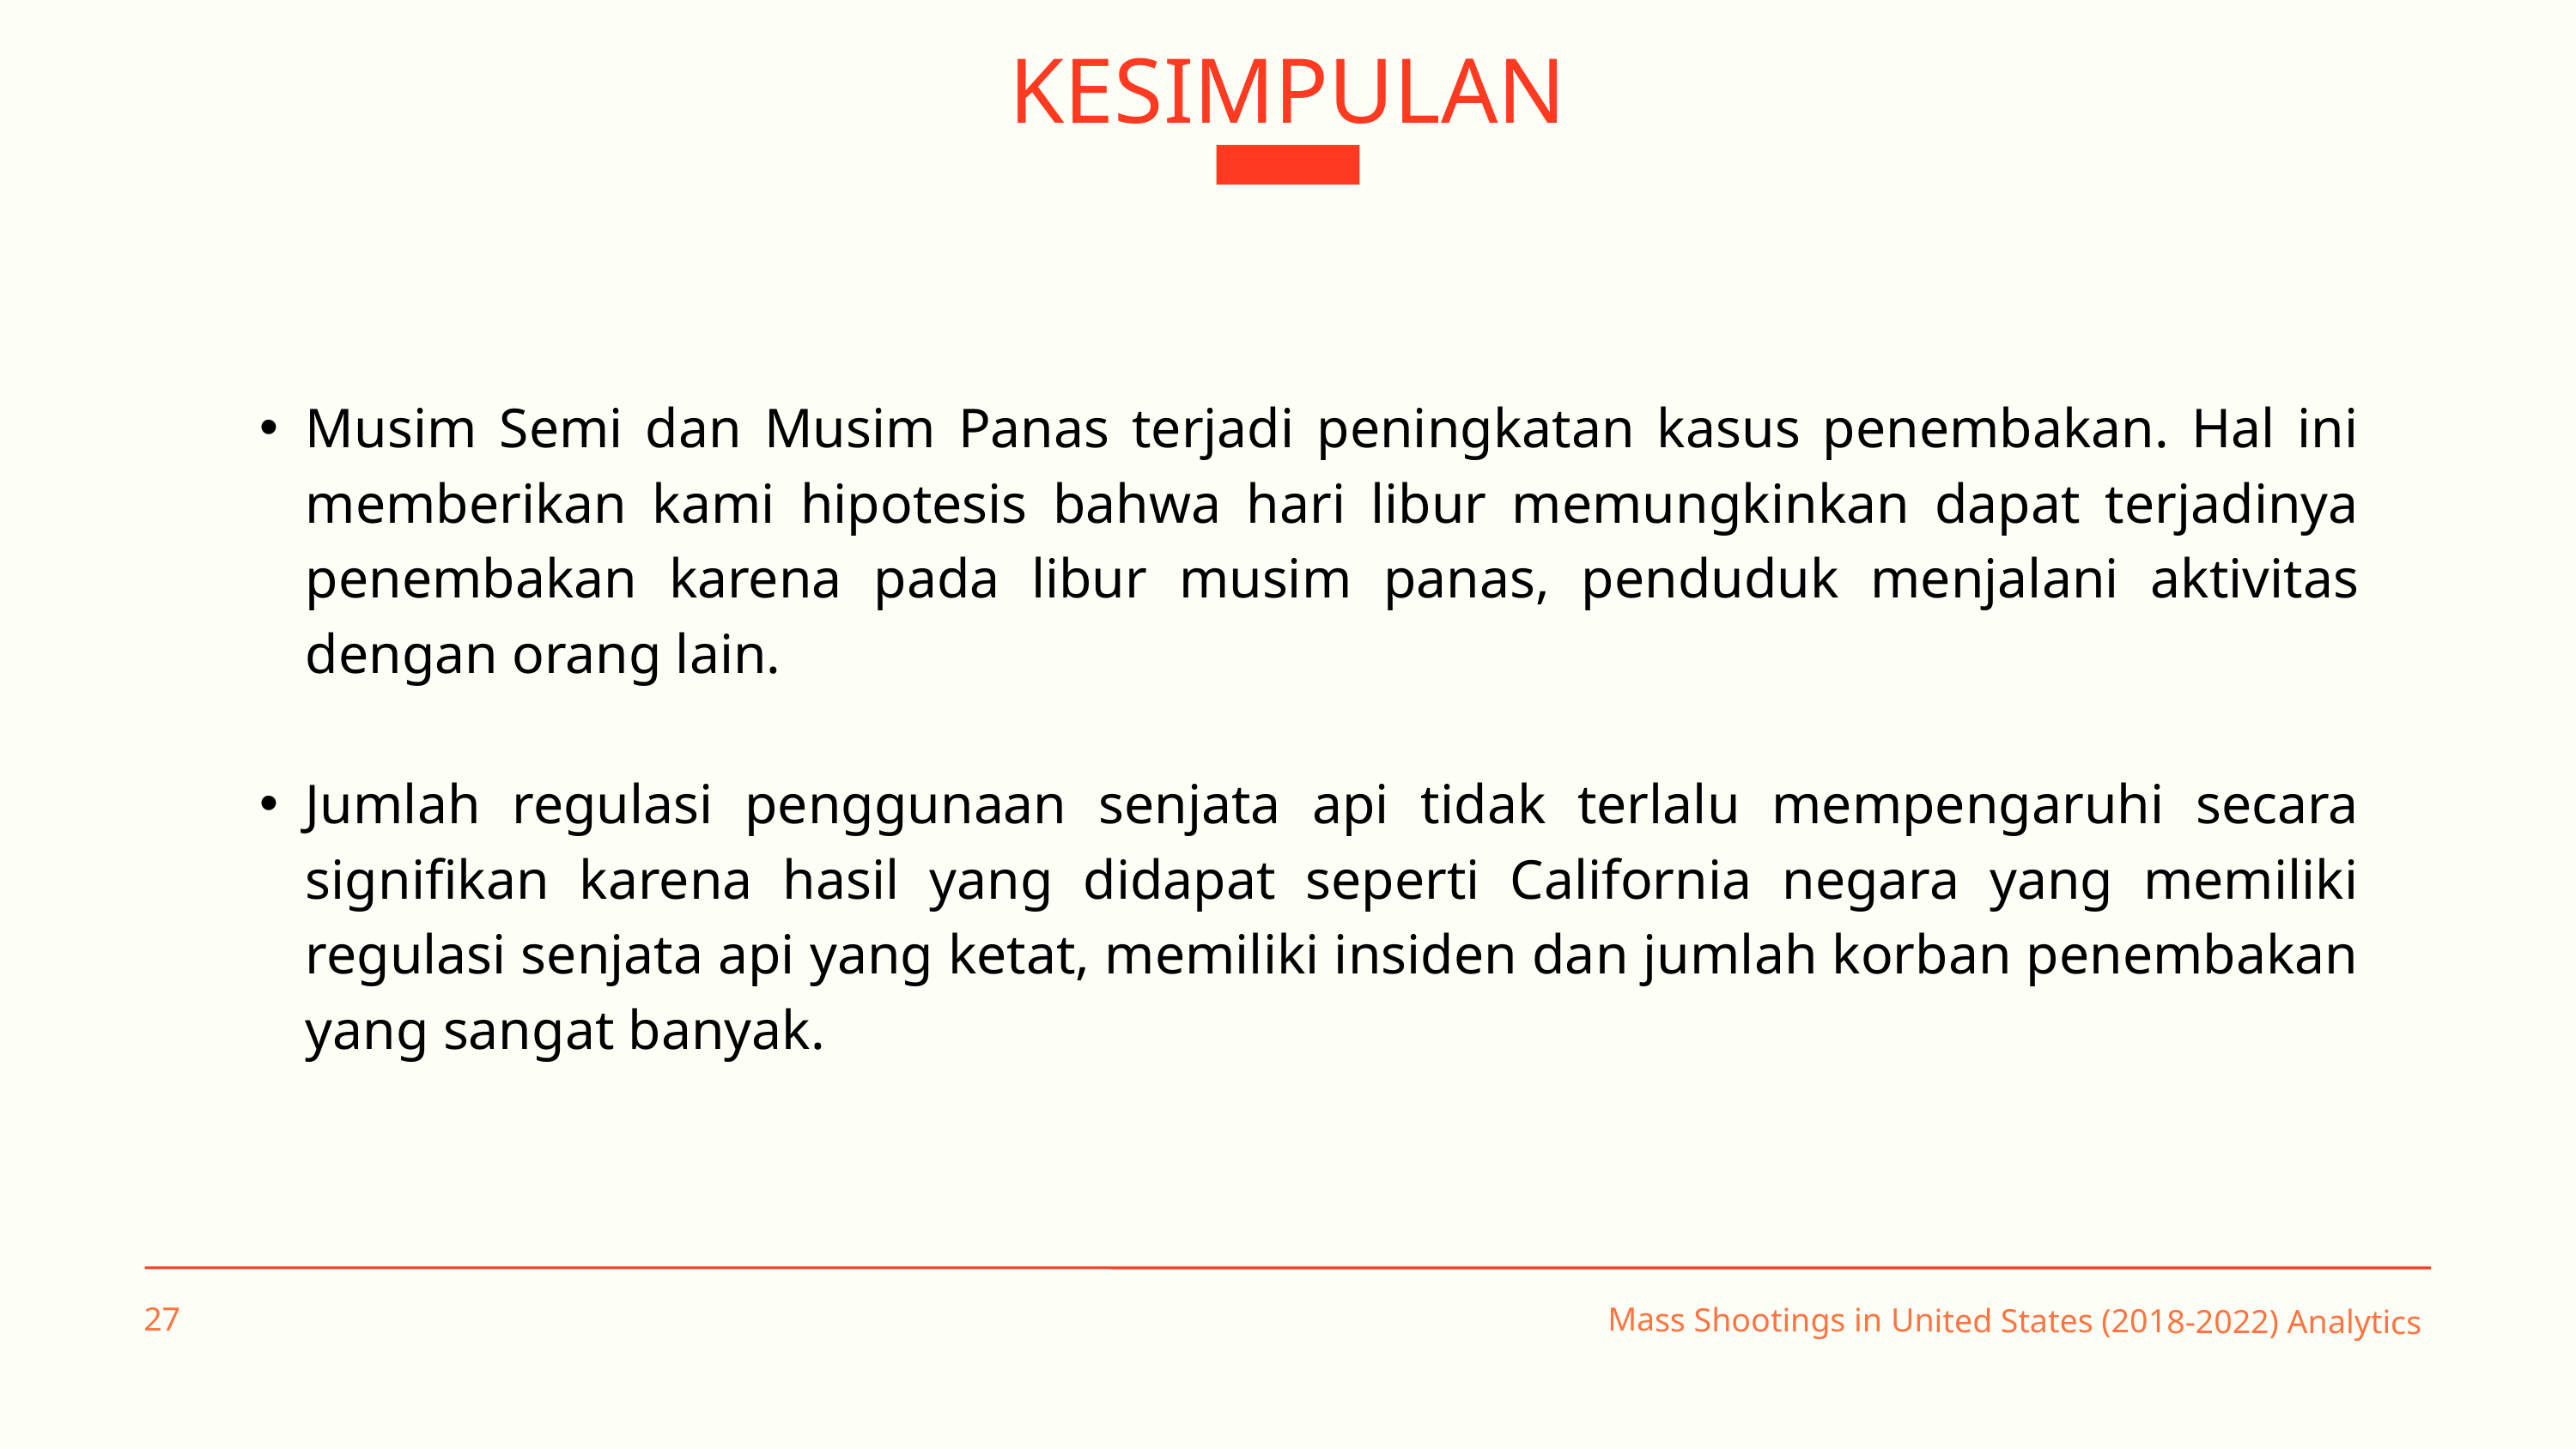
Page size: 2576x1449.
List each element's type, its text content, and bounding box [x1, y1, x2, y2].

text_box KESIMPULAN [807, 44, 1768, 142]
text_box 27 [143, 1288, 319, 1338]
text_box [1216, 144, 1360, 185]
text_box Musim Semi dan Musim Panas terjadi peningkatan kasus penembakan. Hal ini memberikan kami hipotesis bahwa hari libur memungkinkan dapat terjadinya penembakan karena pada libur musim panas, penduduk menjalani aktivitas dengan orang lain. Jumlah regulasi penggunaan senjata api tidak terlalu mempengaruhi secara signifikan karena hasil yang didapat seperti California negara yang memiliki regulasi senjata api yang ketat, memiliki insiden dan jumlah korban penembakan yang sangat banyak. [214, 383, 2362, 1136]
text_box Mass Shootings in United States (2018-2022) Analytics [1564, 1288, 2432, 1343]
